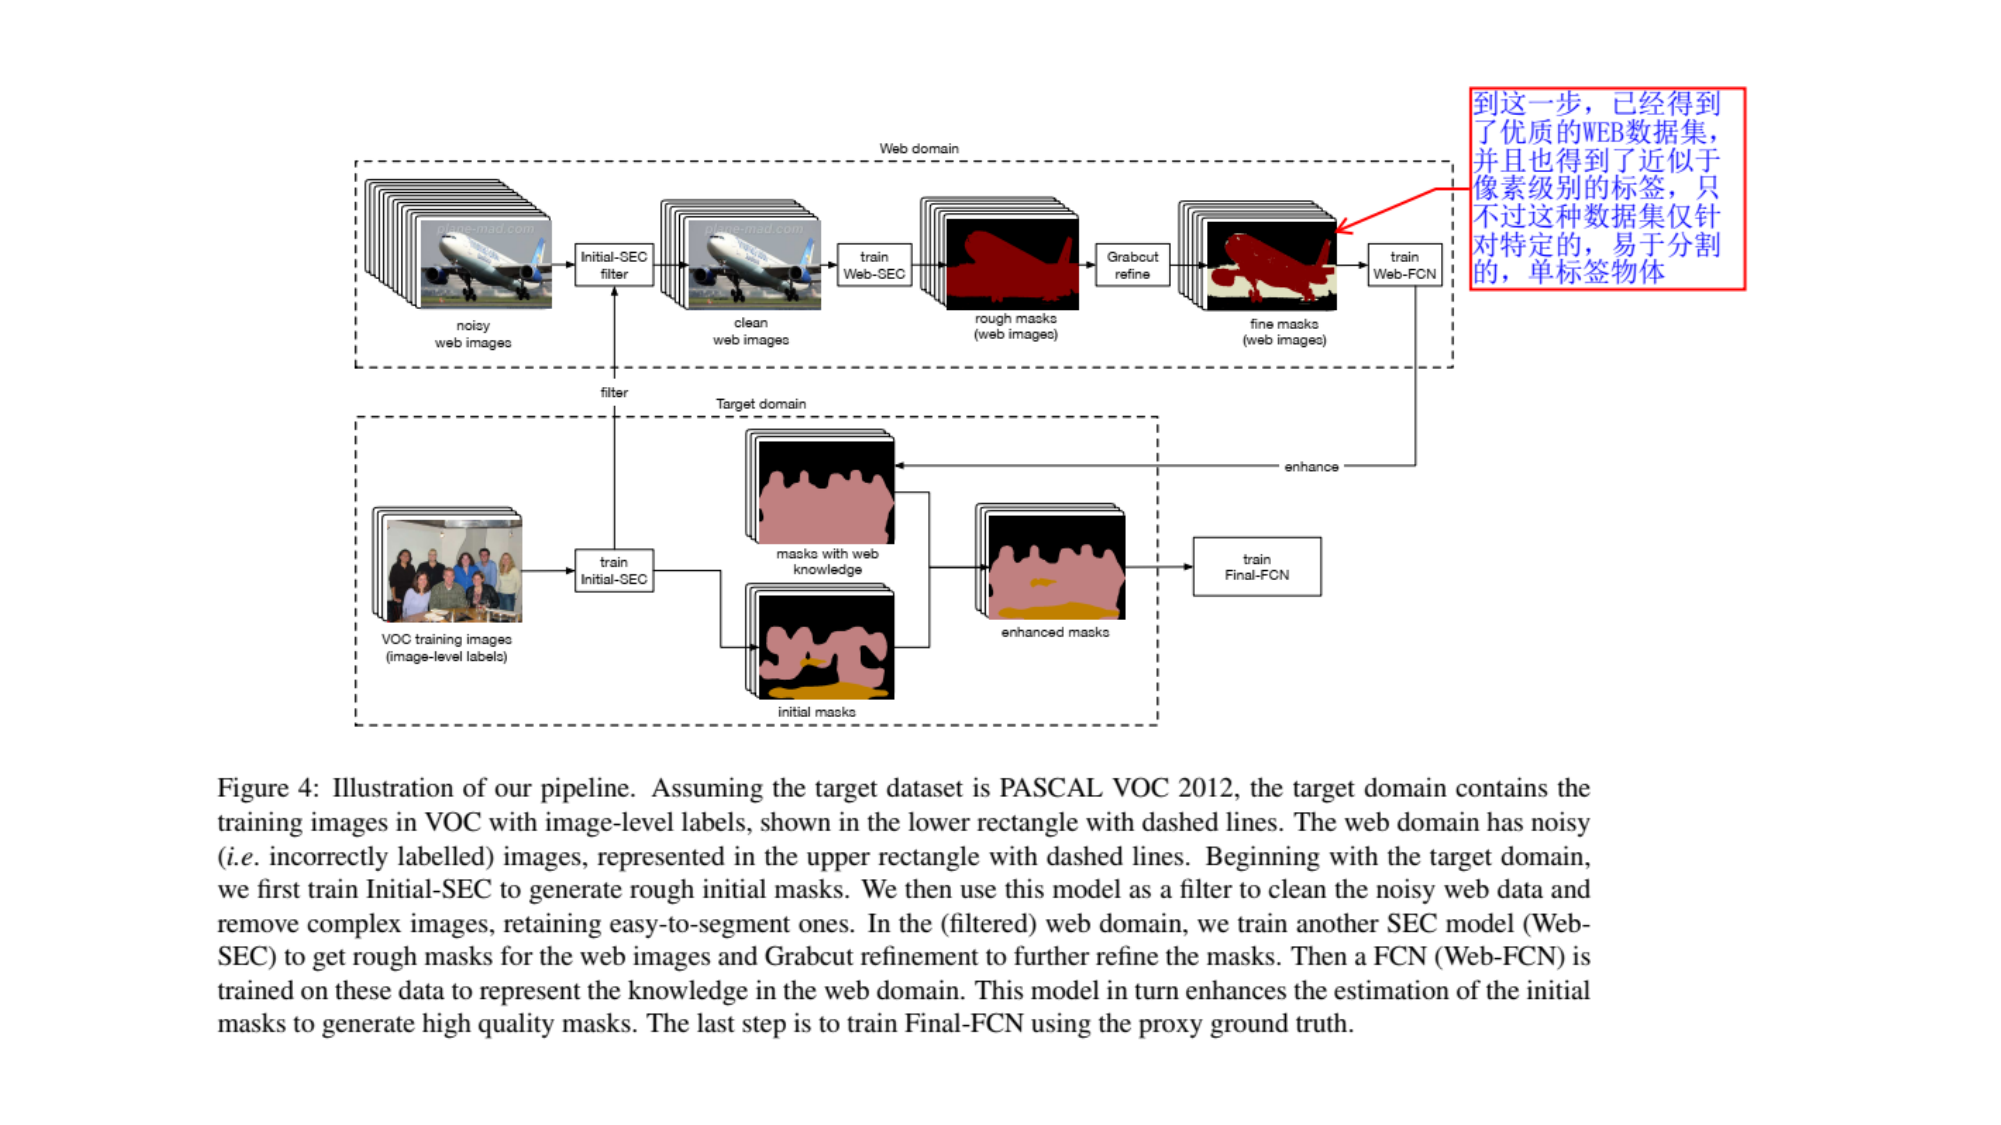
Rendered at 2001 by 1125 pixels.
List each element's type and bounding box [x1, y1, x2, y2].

picture [104, 8, 1767, 1075]
